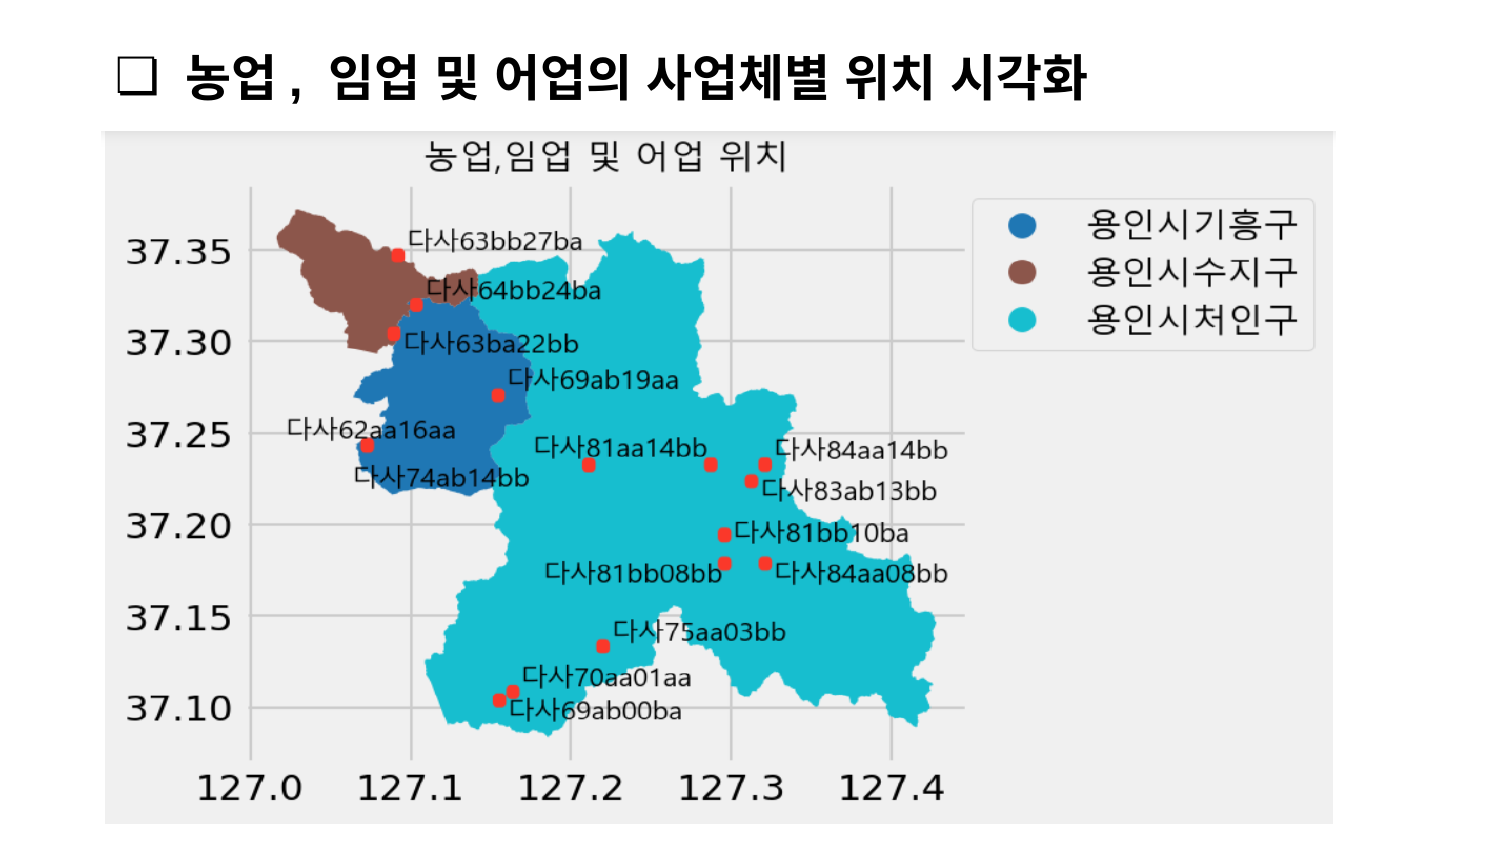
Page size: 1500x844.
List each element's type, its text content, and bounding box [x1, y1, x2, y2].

title 농업, 임업 및 어업의 사업체별 위치 시각화 [19, 0, 1418, 122]
picture [101, 130, 1336, 826]
